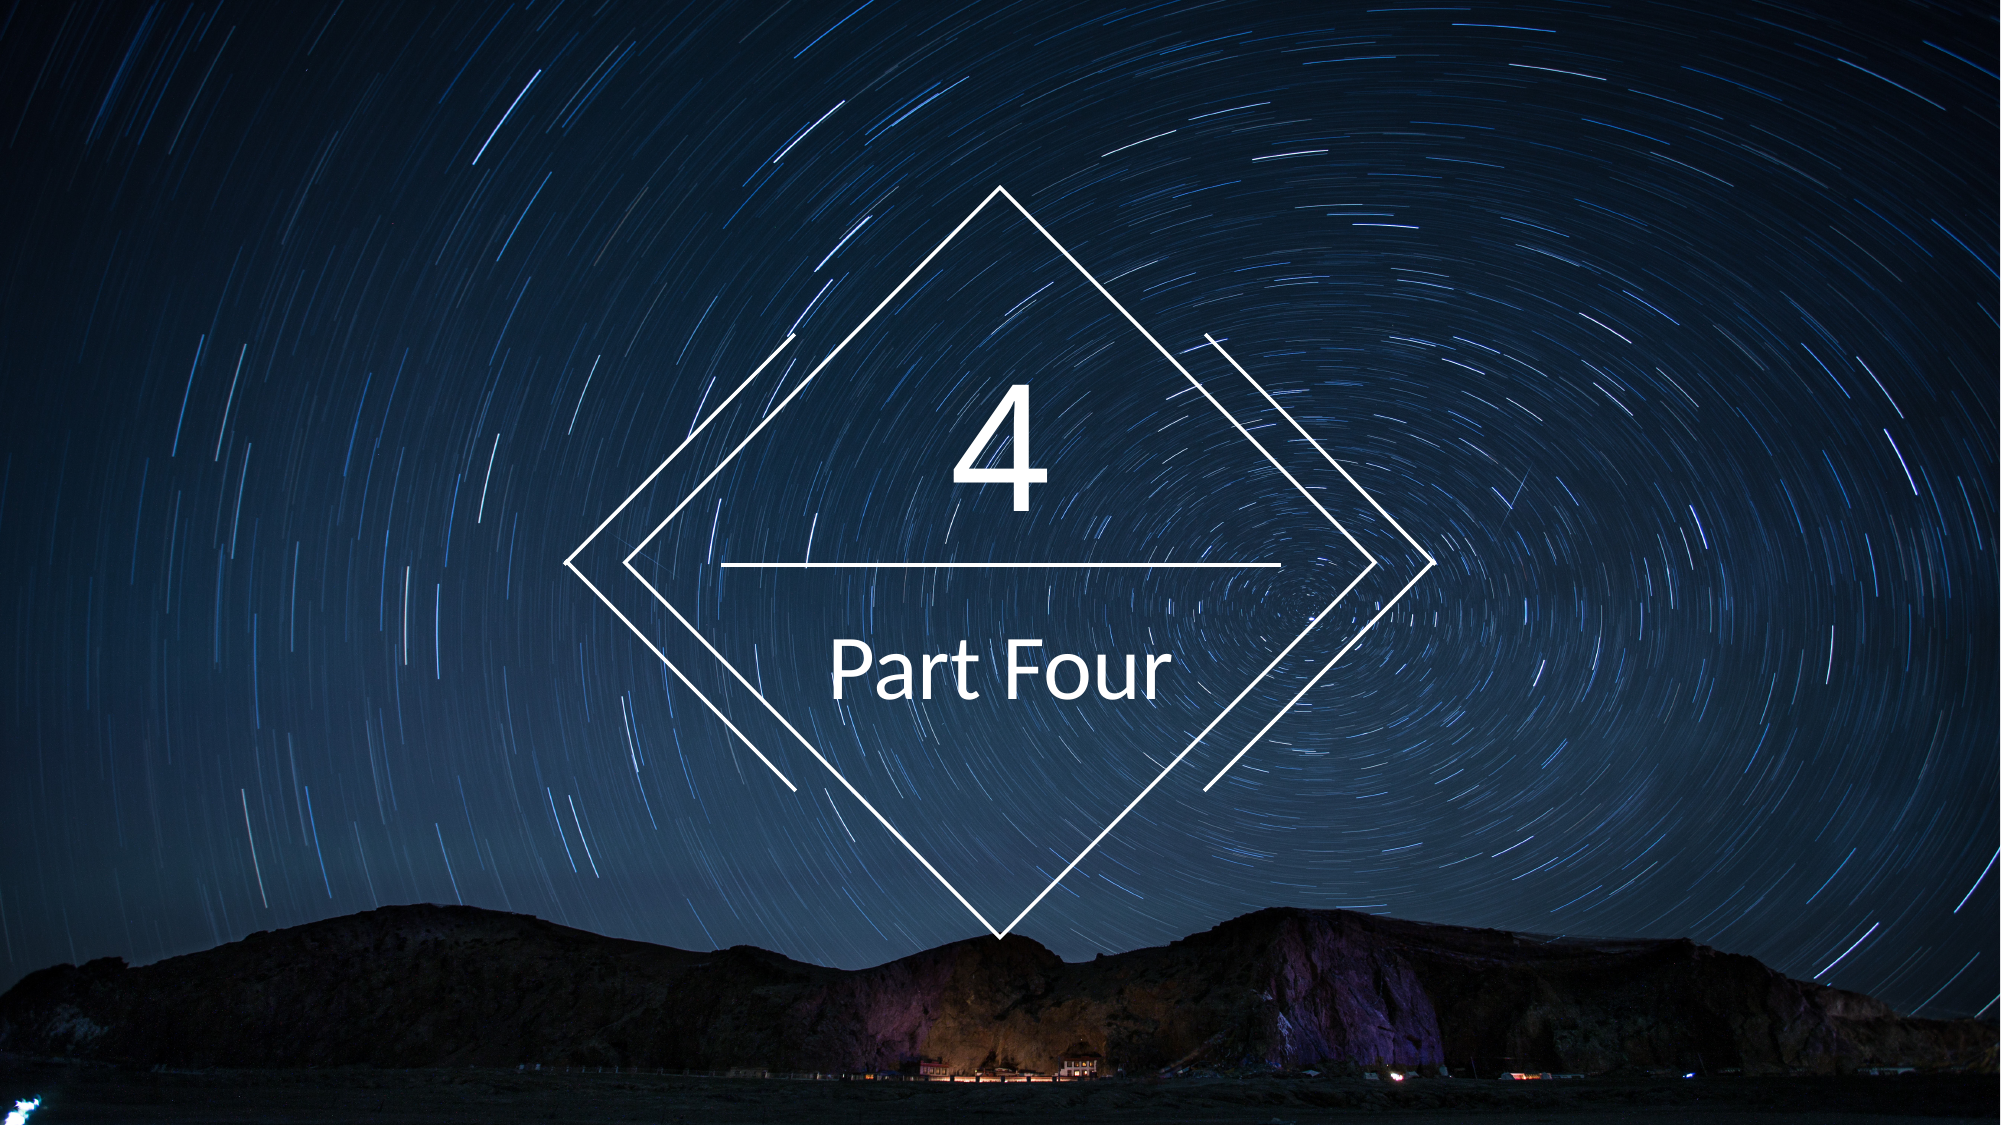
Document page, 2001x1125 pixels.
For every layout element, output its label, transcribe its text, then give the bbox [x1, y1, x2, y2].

list Part Four [808, 611, 1194, 729]
list 4 [880, 327, 1122, 554]
picture [0, 0, 2001, 1125]
